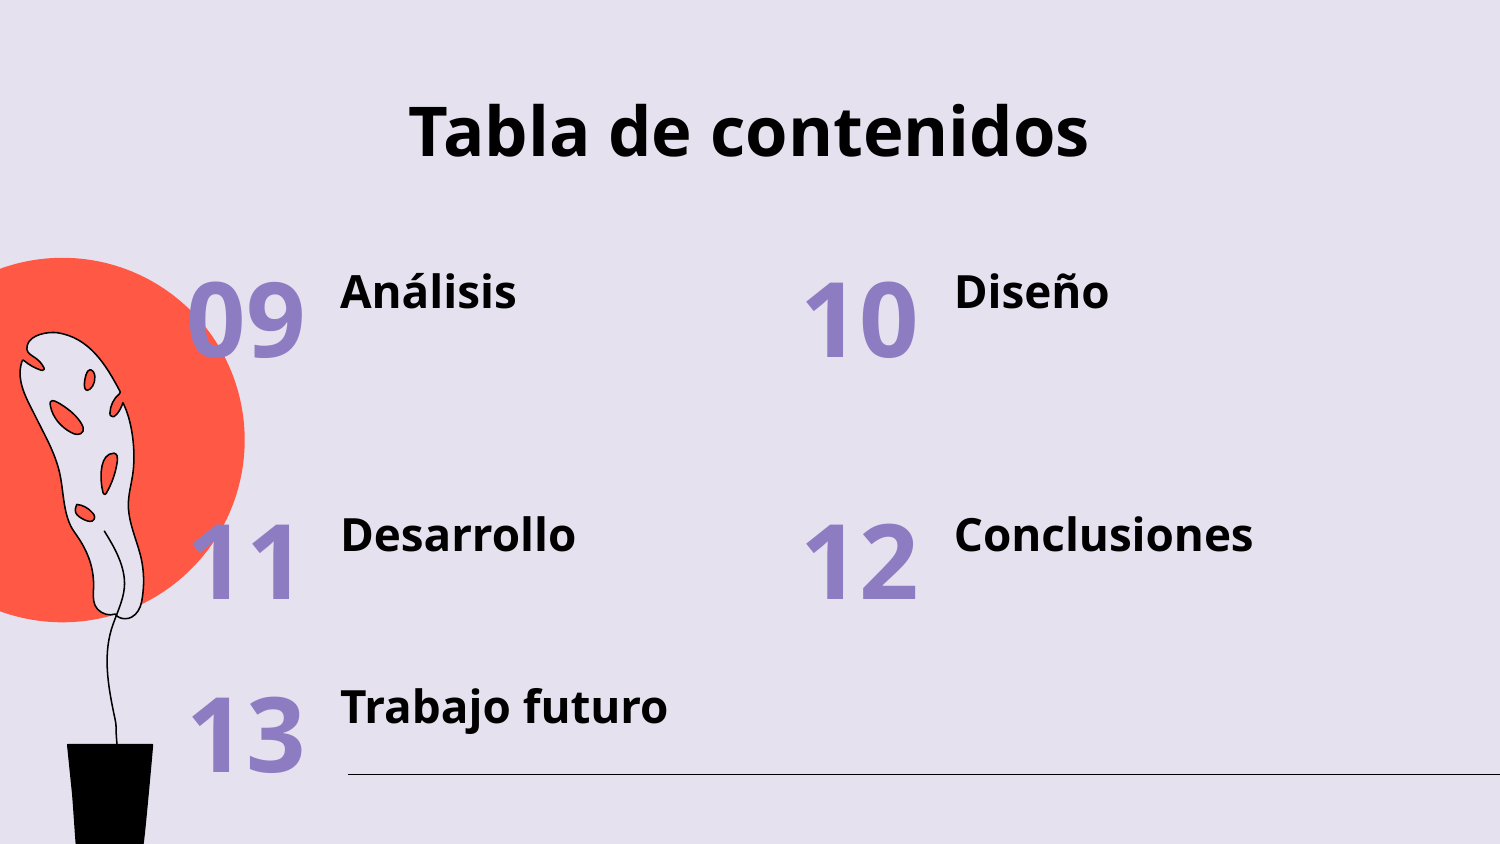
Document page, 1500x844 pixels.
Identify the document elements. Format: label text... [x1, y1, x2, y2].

title Tabla de contenidos [116, 72, 1383, 167]
title 11 [167, 497, 326, 619]
subtitle Análisis [325, 228, 719, 351]
title 09 [167, 254, 326, 377]
subtitle Diseño [939, 228, 1333, 351]
title 10 [780, 254, 939, 377]
subtitle Desarrollo [325, 471, 719, 594]
subtitle Conclusiones [939, 471, 1333, 594]
text_box Trabajo futuro [325, 644, 719, 767]
text_box 13 [167, 669, 326, 792]
title 12 [780, 497, 939, 619]
